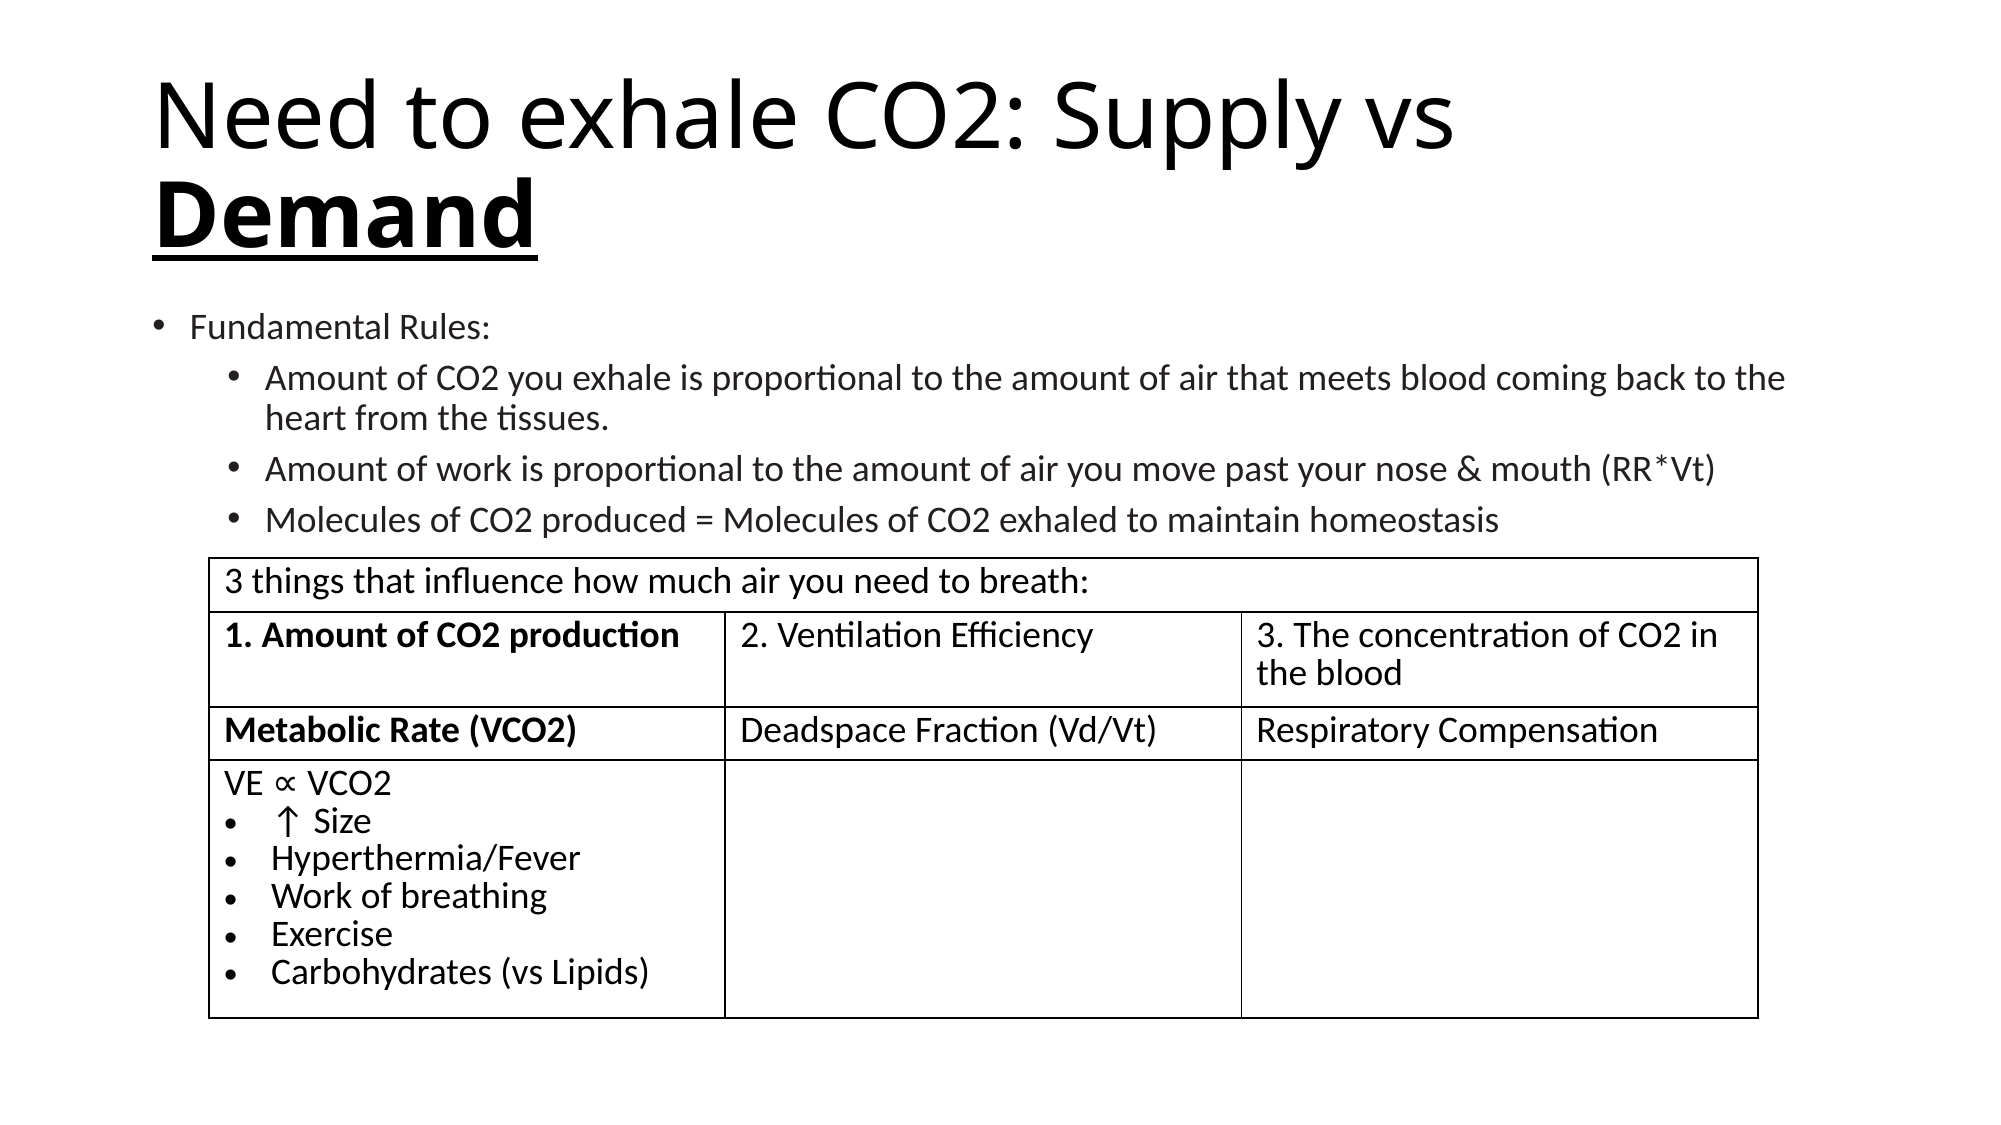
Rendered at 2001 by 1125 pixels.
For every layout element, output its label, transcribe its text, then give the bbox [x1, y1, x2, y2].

table_cell Metabolic Rate (VCO2) [210, 708, 724, 759]
table_cell [1242, 761, 1757, 1017]
list Fundamental Rules: Amount of CO2 you exhale is proportional to the amount of air that meets blood coming back to the heart from the tissues. Amount of work is proportional to the amount of air you move past your nose & mouth (RR*Vt) Molecules of CO2 produced = Molecules of CO2 exhaled to maintain homeostasis [137, 299, 1863, 1014]
table_cell 1. Amount of CO2 production [210, 613, 724, 706]
table_cell 2. Ventilation Efficiency [726, 613, 1241, 706]
table_cell VE ∝ VCO2 ↑ Size Hyperthermia/Fever Work of breathing Exercise Carbohydrates (vs Lipids) [210, 761, 724, 1017]
table_cell 3. The concentration of CO2 in the blood [1242, 613, 1757, 706]
table_header 3 things that influence how much air you need to breath: [210, 559, 1757, 611]
title Need to exhale CO2: Supply vs Demand [137, 59, 1863, 278]
table_cell [726, 761, 1241, 1017]
table_cell Deadspace Fraction (Vd/Vt) [726, 708, 1241, 759]
table_cell Respiratory Compensation [1242, 708, 1757, 759]
